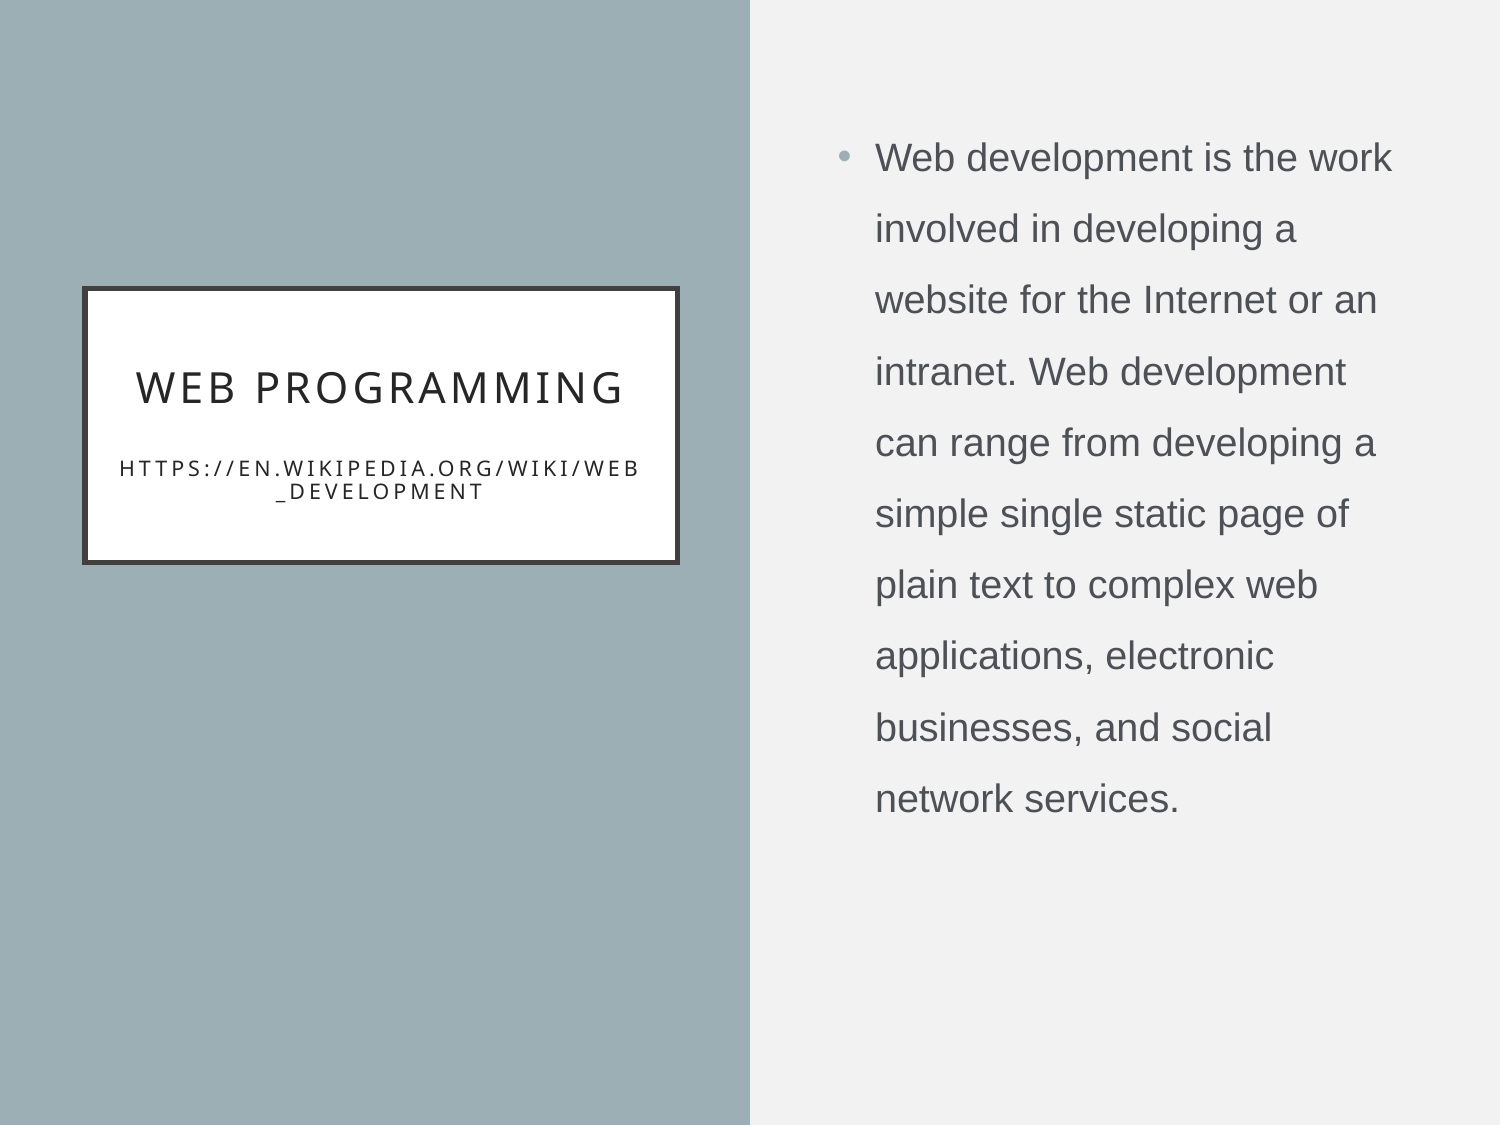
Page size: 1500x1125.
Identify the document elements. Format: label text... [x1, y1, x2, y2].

title Web Programming https://en.wikipedia.org/wiki/Web_development [82, 286, 680, 565]
list Web development is the work involved in developing a website for the Internet or an intranet. Web development can range from developing a simple single static page of plain text to complex web applications, electronic businesses, and social network services. [822, 100, 1415, 962]
